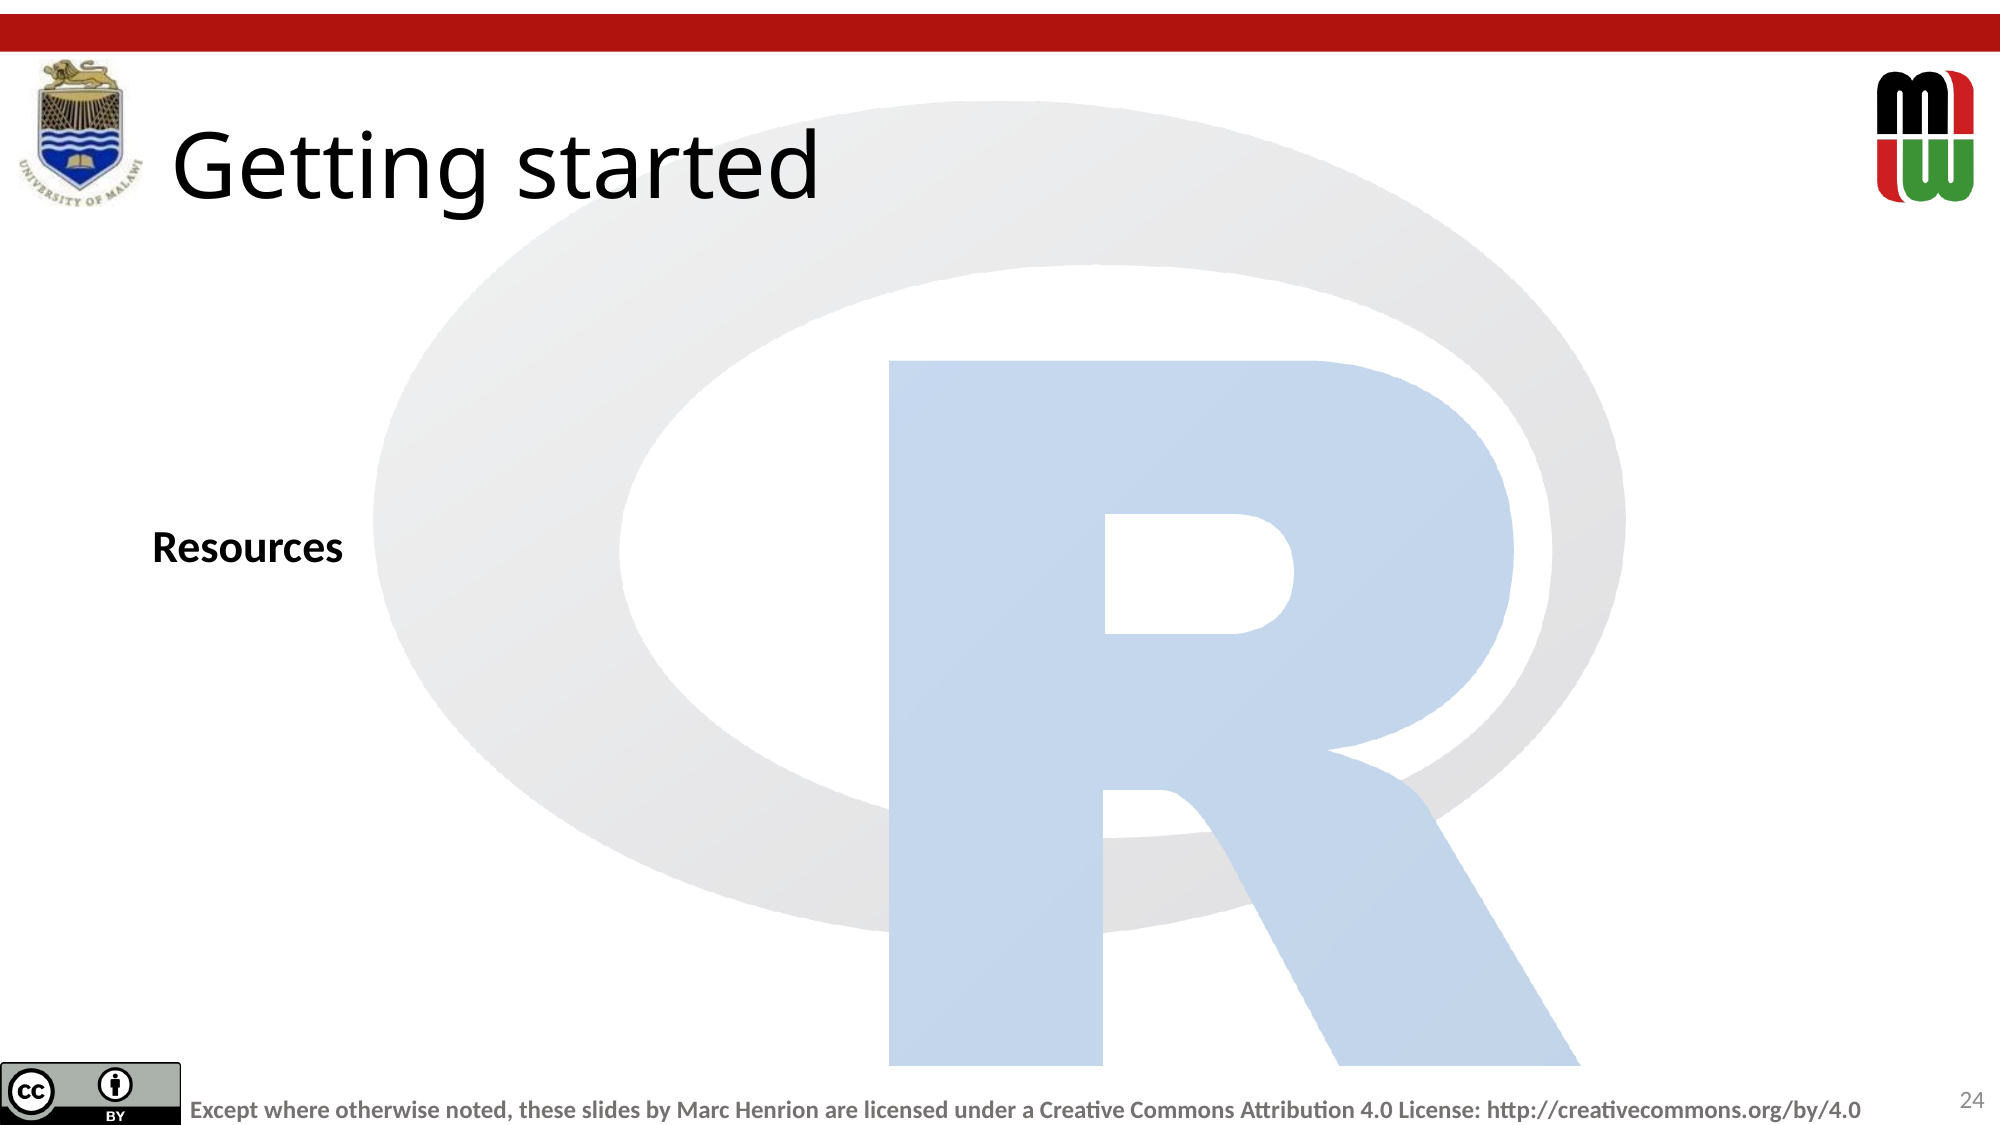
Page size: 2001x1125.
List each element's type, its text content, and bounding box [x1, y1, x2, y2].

slide_number 24 [1550, 1073, 2000, 1125]
picture [19, 59, 143, 207]
title Getting started [155, 59, 1851, 278]
picture [0, 1062, 181, 1125]
